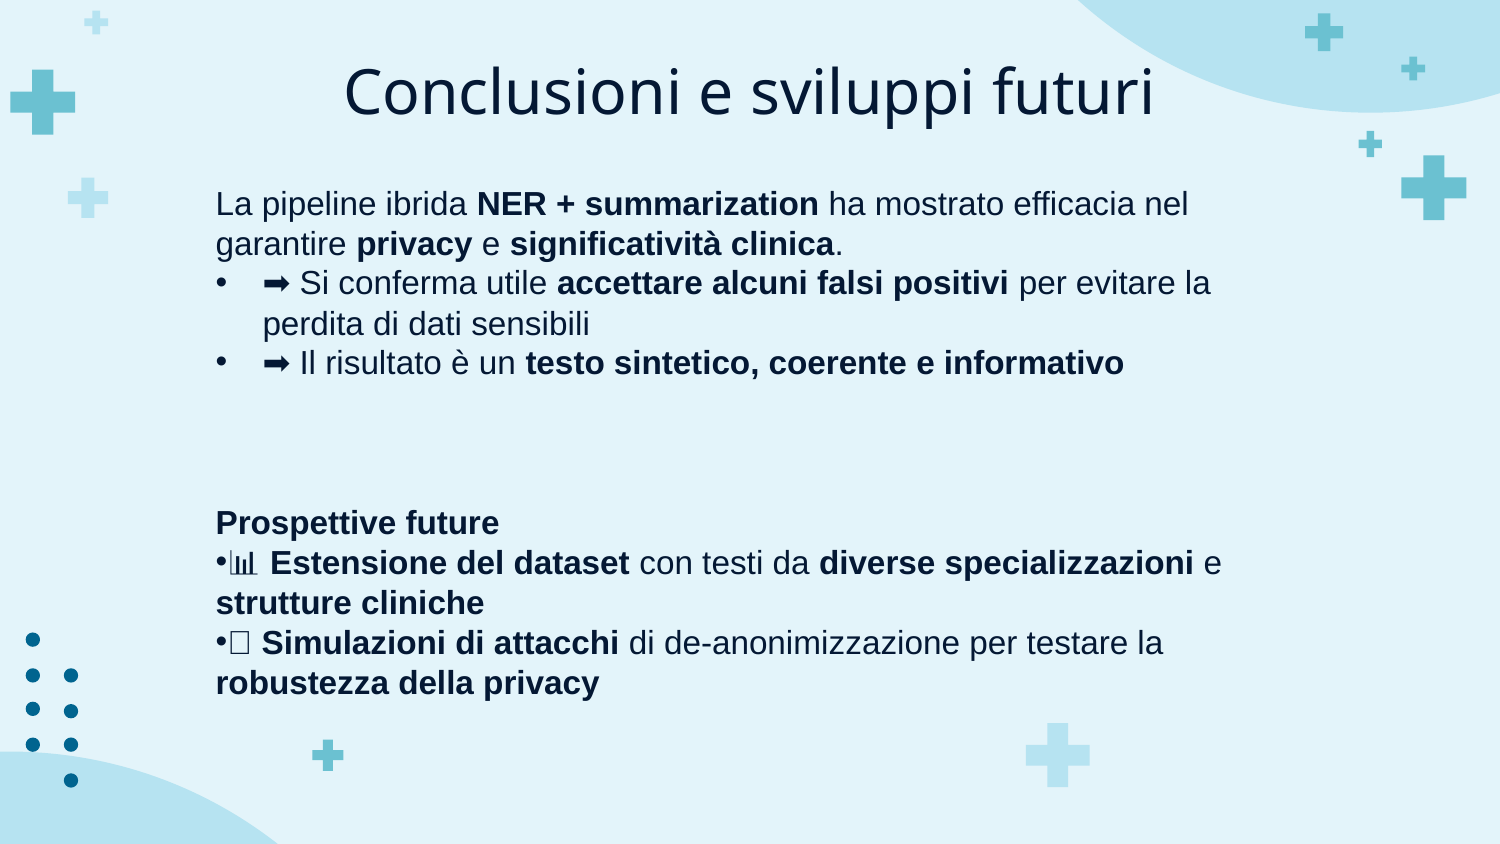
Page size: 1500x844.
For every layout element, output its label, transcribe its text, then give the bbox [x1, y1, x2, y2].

text_box [1358, 130, 1382, 158]
title Conclusioni e sviluppi futuri [118, 36, 1382, 131]
text_box La pipeline ibrida NER + summarization ha mostrato efficacia nel garantire privacy e significatività clinica. ➡️ Si conferma utile accettare alcuni falsi positivi per evitare la perdita di dati sensibili ➡️ Il risultato è un testo sintetico, coerente e informativo Prospettive future 📊 Estensione del dataset con testi da diverse specializzazioni e strutture cliniche 🔐 Simulazioni di attacchi di de-anonimizzazione per testare la robustezza della privacy [200, 134, 1300, 754]
